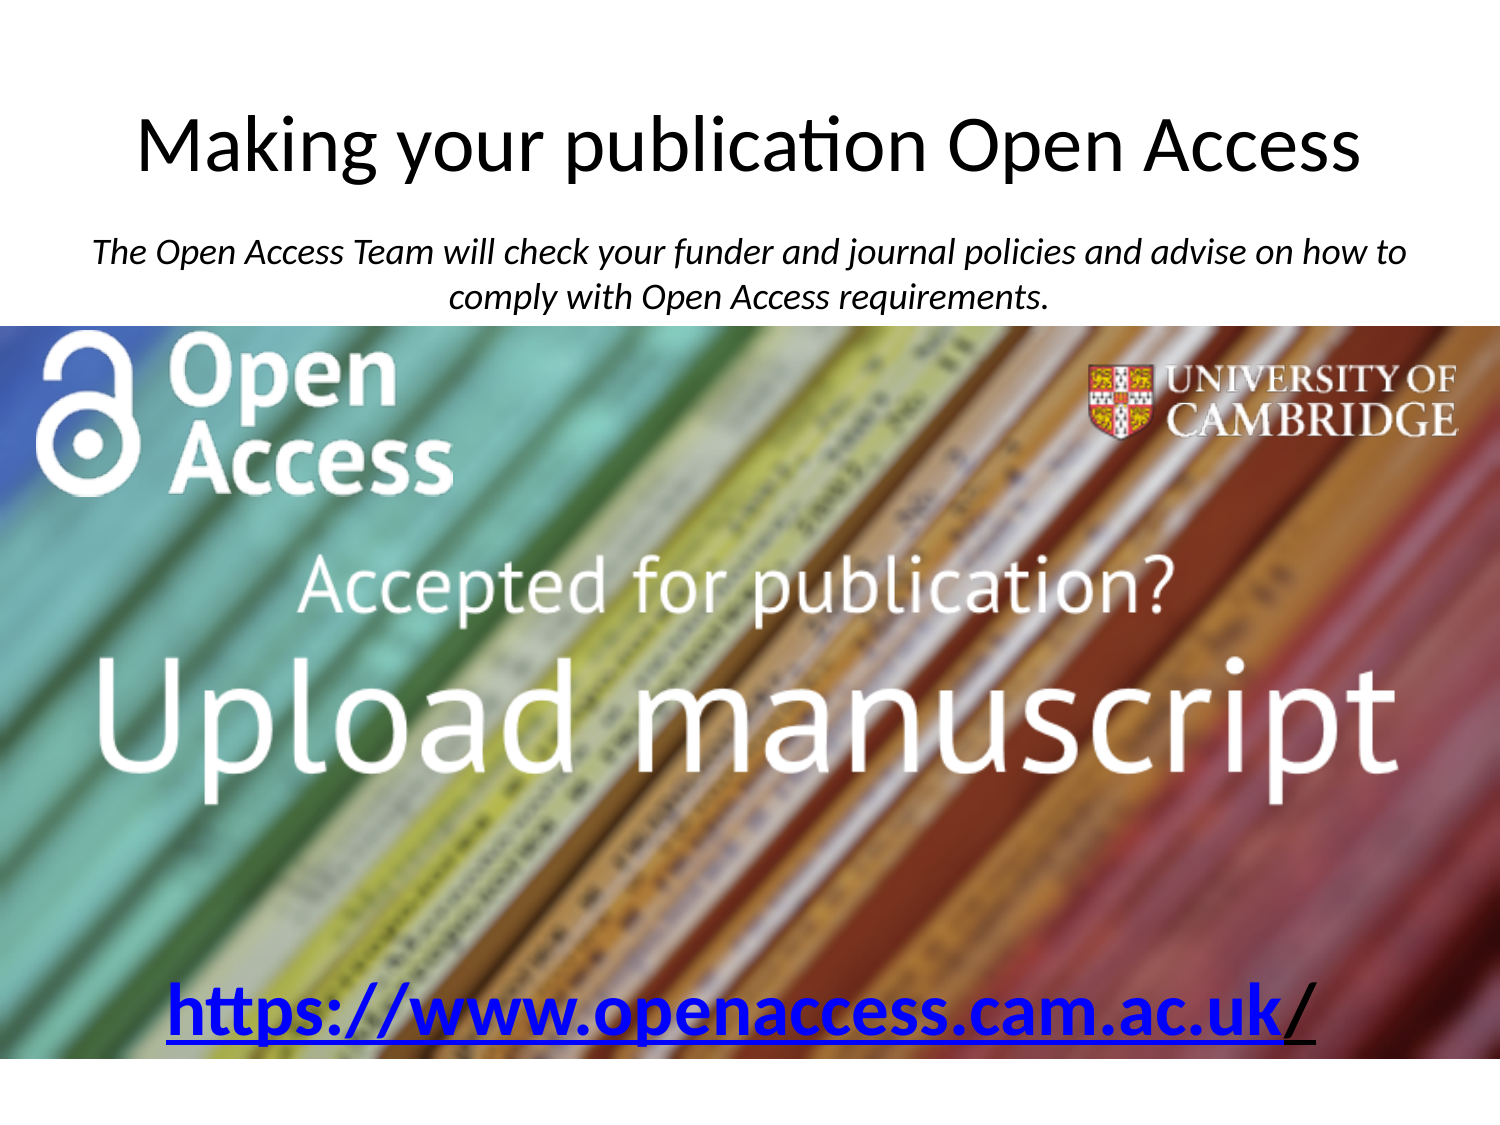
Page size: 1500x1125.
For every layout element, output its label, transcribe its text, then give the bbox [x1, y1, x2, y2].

title Making your publication Open Access [75, 45, 1425, 219]
picture [0, 326, 1500, 1060]
text_box The Open Access Team will check your funder and journal policies and advise on how to comply with Open Access requirements. [74, 219, 1425, 325]
